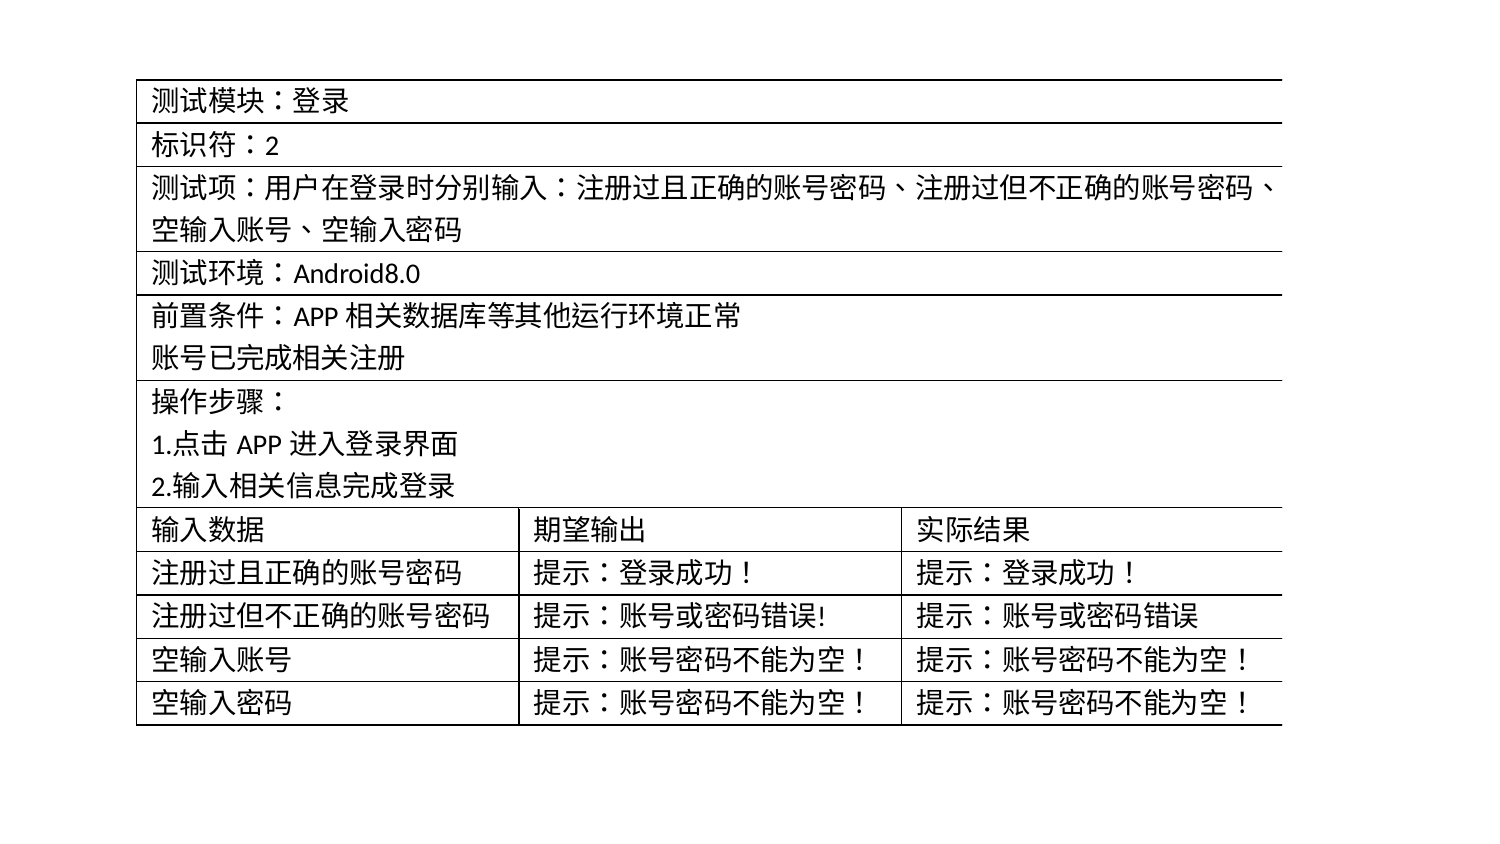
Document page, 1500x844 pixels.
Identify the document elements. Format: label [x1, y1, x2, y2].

picture [135, 78, 1283, 767]
